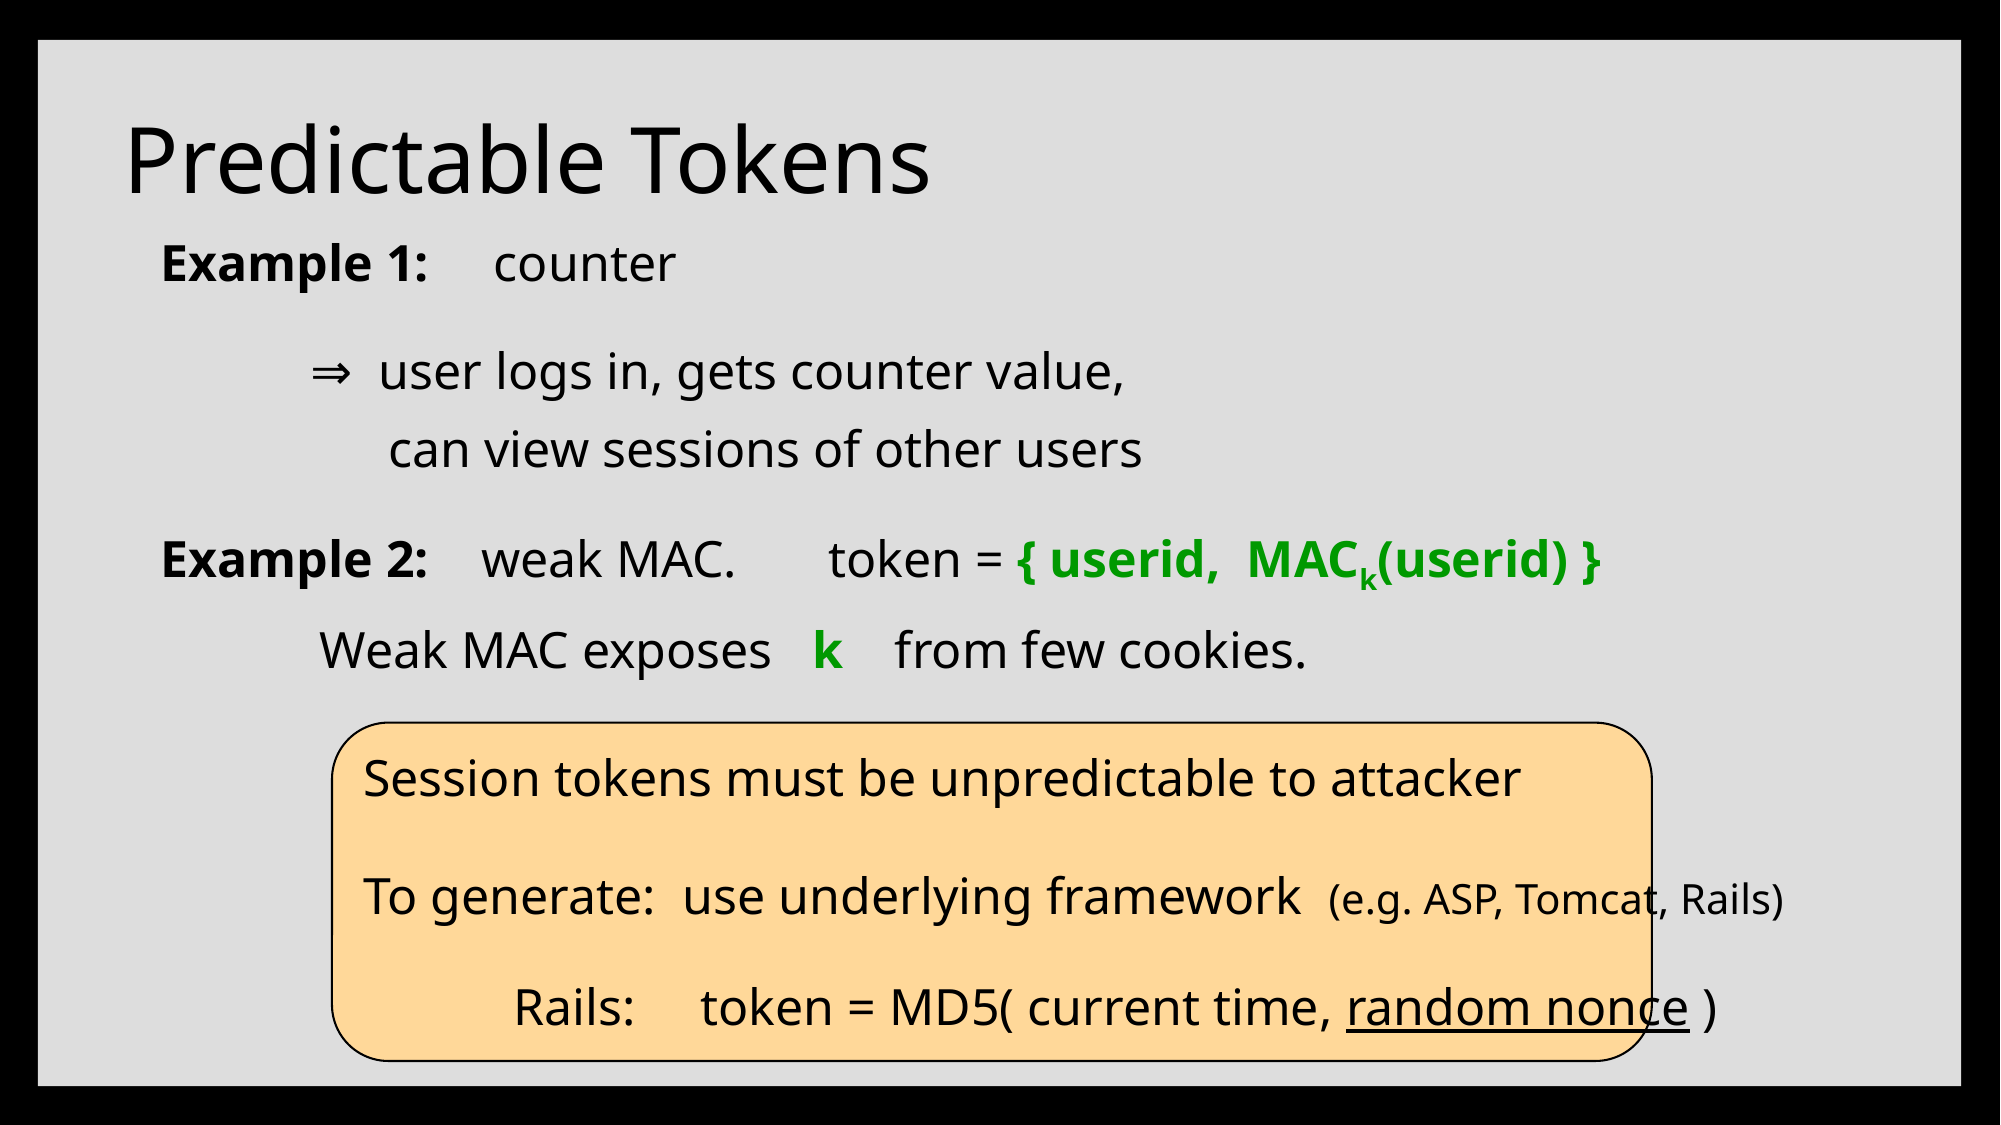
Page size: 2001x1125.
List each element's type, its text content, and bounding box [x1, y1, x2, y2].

text_box Session tokens must be unpredictable to attacker To generate: use underlying framework (e.g. ASP, Tomcat, Rails) Rails: token = MD5( current time, random nonce ) [331, 722, 1652, 1061]
title Predictable Tokens [108, 52, 1729, 276]
list Example 1: counter ⇒ user logs in, gets counter value, can view sessions of other users Example 2: weak MAC. token = { userid, MACk(userid) } Weak MAC exposes k from few cookies. [145, 231, 1765, 894]
